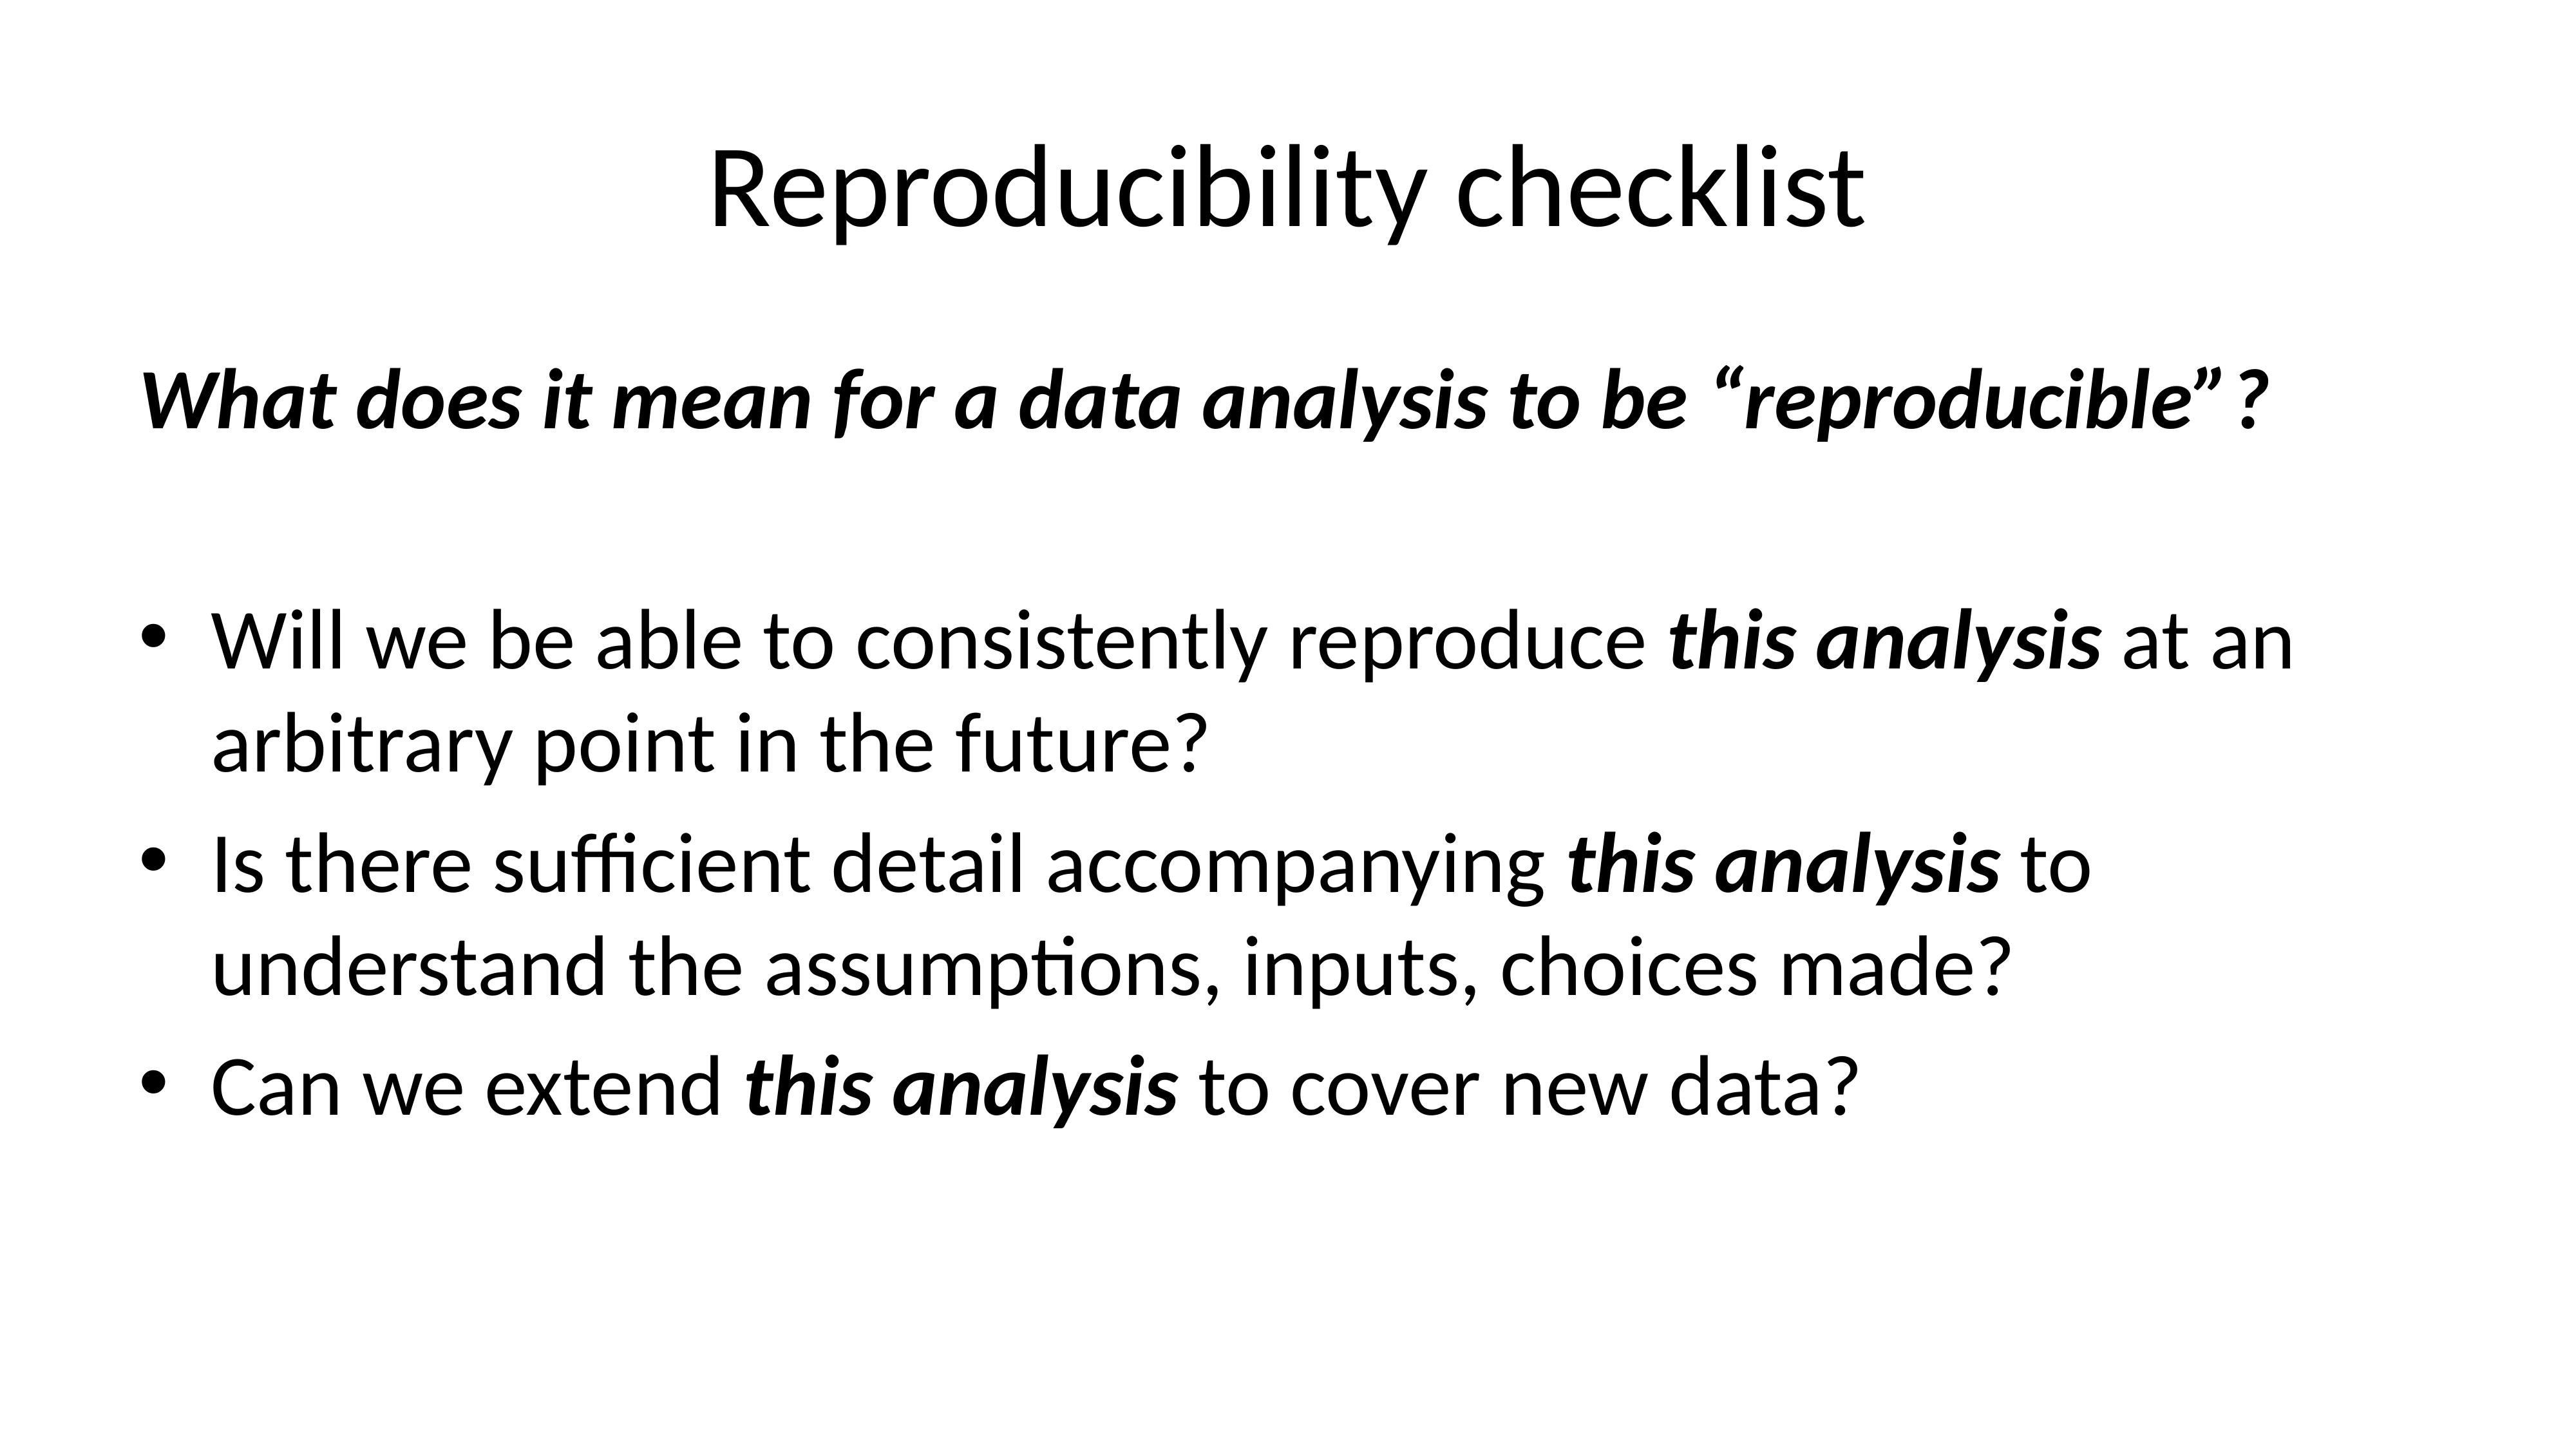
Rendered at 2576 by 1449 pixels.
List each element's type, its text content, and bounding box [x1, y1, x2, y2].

title Reproducibility checklist [129, 58, 2447, 300]
list What does it mean for a data analysis to be “reproducible”? Will we be able to consistently reproduce this analysis at an arbitrary point in the future? Is there sufficient detail accompanying this analysis to understand the assumptions, inputs, choices made? Can we extend this analysis to cover new data? [129, 337, 2447, 1294]
